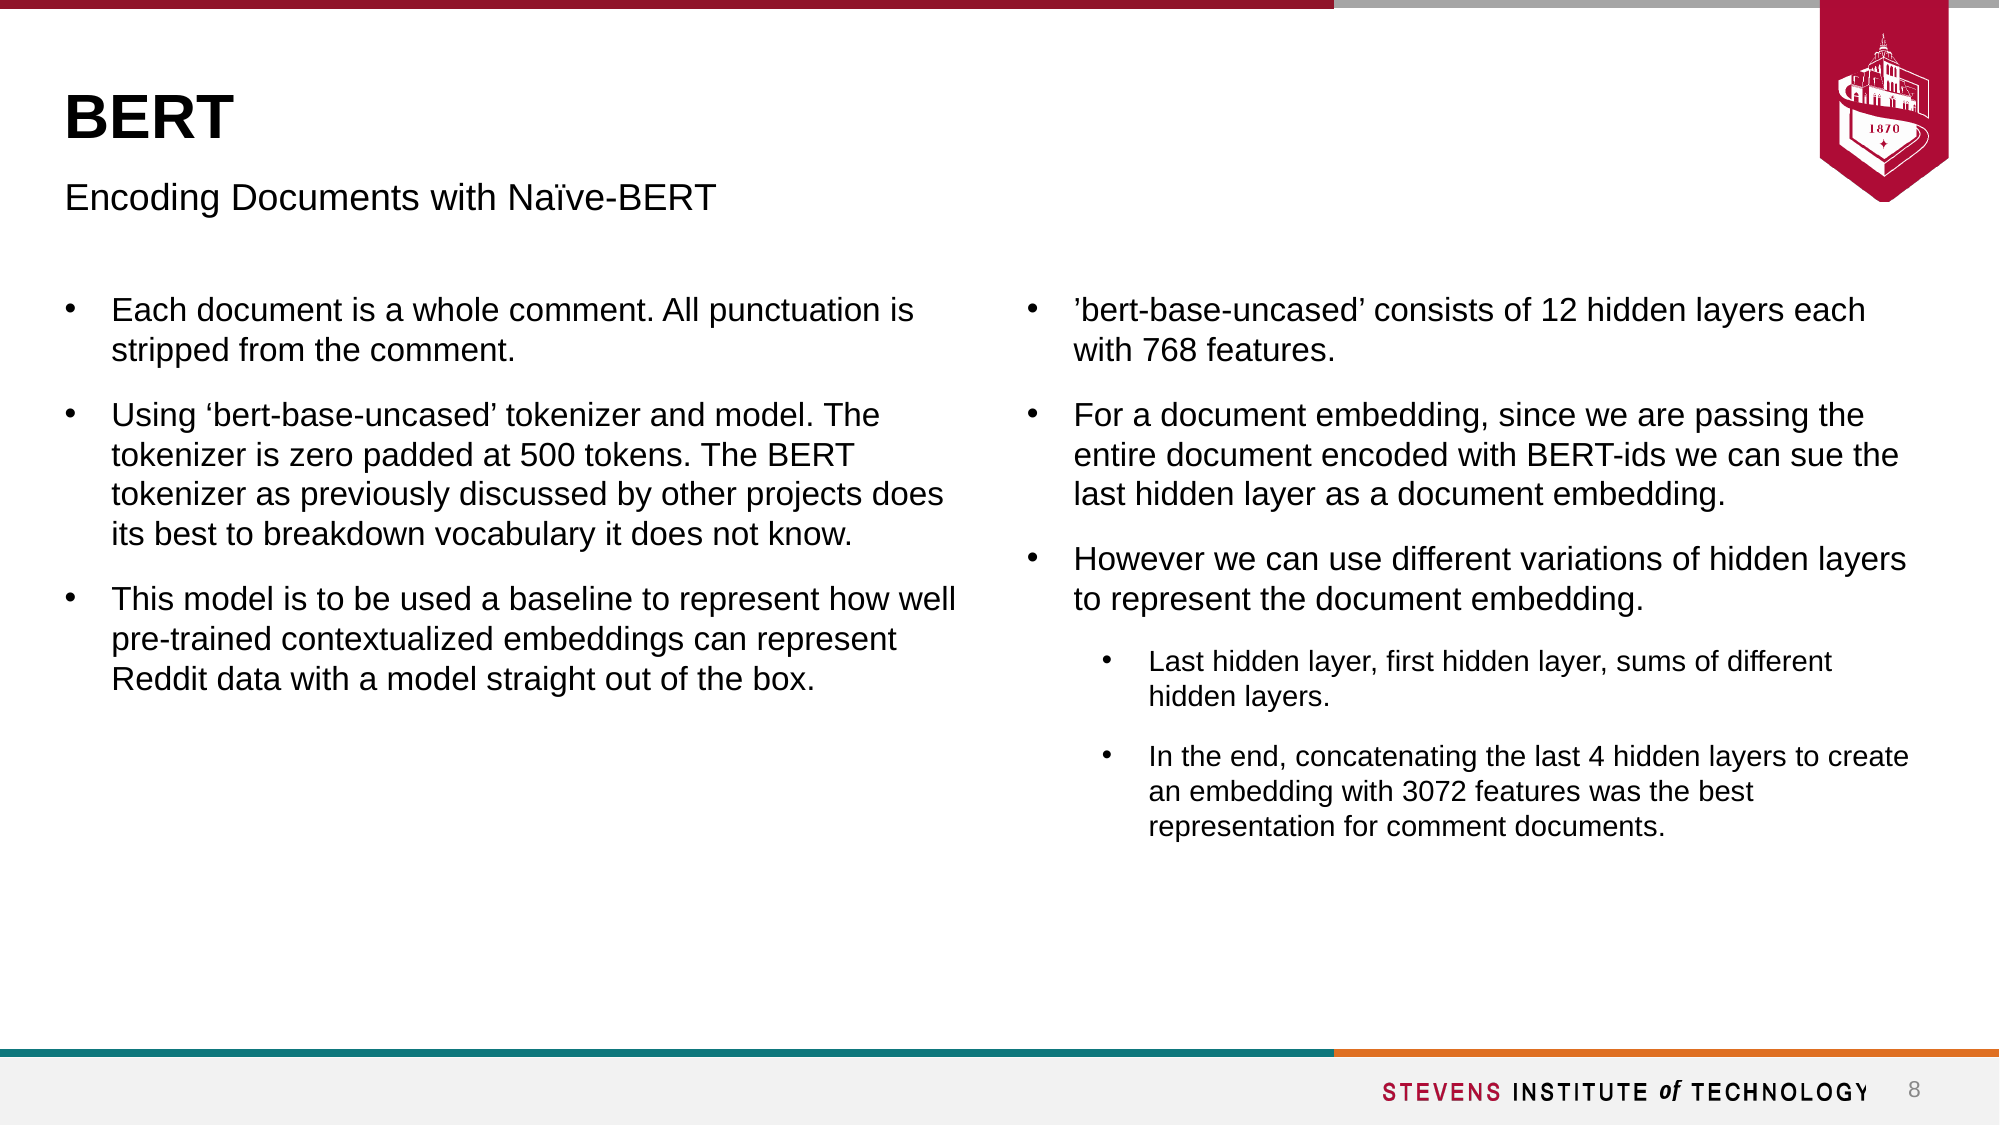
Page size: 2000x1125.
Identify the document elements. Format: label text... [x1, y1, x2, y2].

list ’bert-base-uncased’ consists of 12 hidden layers each with 768 features. For a document embedding, since we are passing the entire document encoded with BERT-ids we can sue the last hidden layer as a document embedding. However we can use different variations of hidden layers to represent the document embedding. Last hidden layer, first hidden layer, sums of different hidden layers. In the end, concatenating the last 4 hidden layers to create an embedding with 3072 features was the best representation for comment documents. [1011, 280, 1940, 1000]
list Encoding Documents with Naïve-BERT [49, 165, 1646, 232]
list Each document is a whole comment. All punctuation is stripped from the comment. Using ‘bert-base-uncased’ tokenizer and model. The tokenizer is zero padded at 500 tokens. The BERT tokenizer as previously discussed by other projects does its best to breakdown vocabulary it does not know. This model is to be used a baseline to represent how well pre-trained contextualized embeddings can represent Reddit data with a model straight out of the box. [49, 280, 978, 1000]
title BERT [49, 68, 1647, 157]
picture [1383, 1080, 1862, 1101]
picture [1819, 0, 1949, 202]
slide_number ‹#› [1862, 1057, 1967, 1118]
